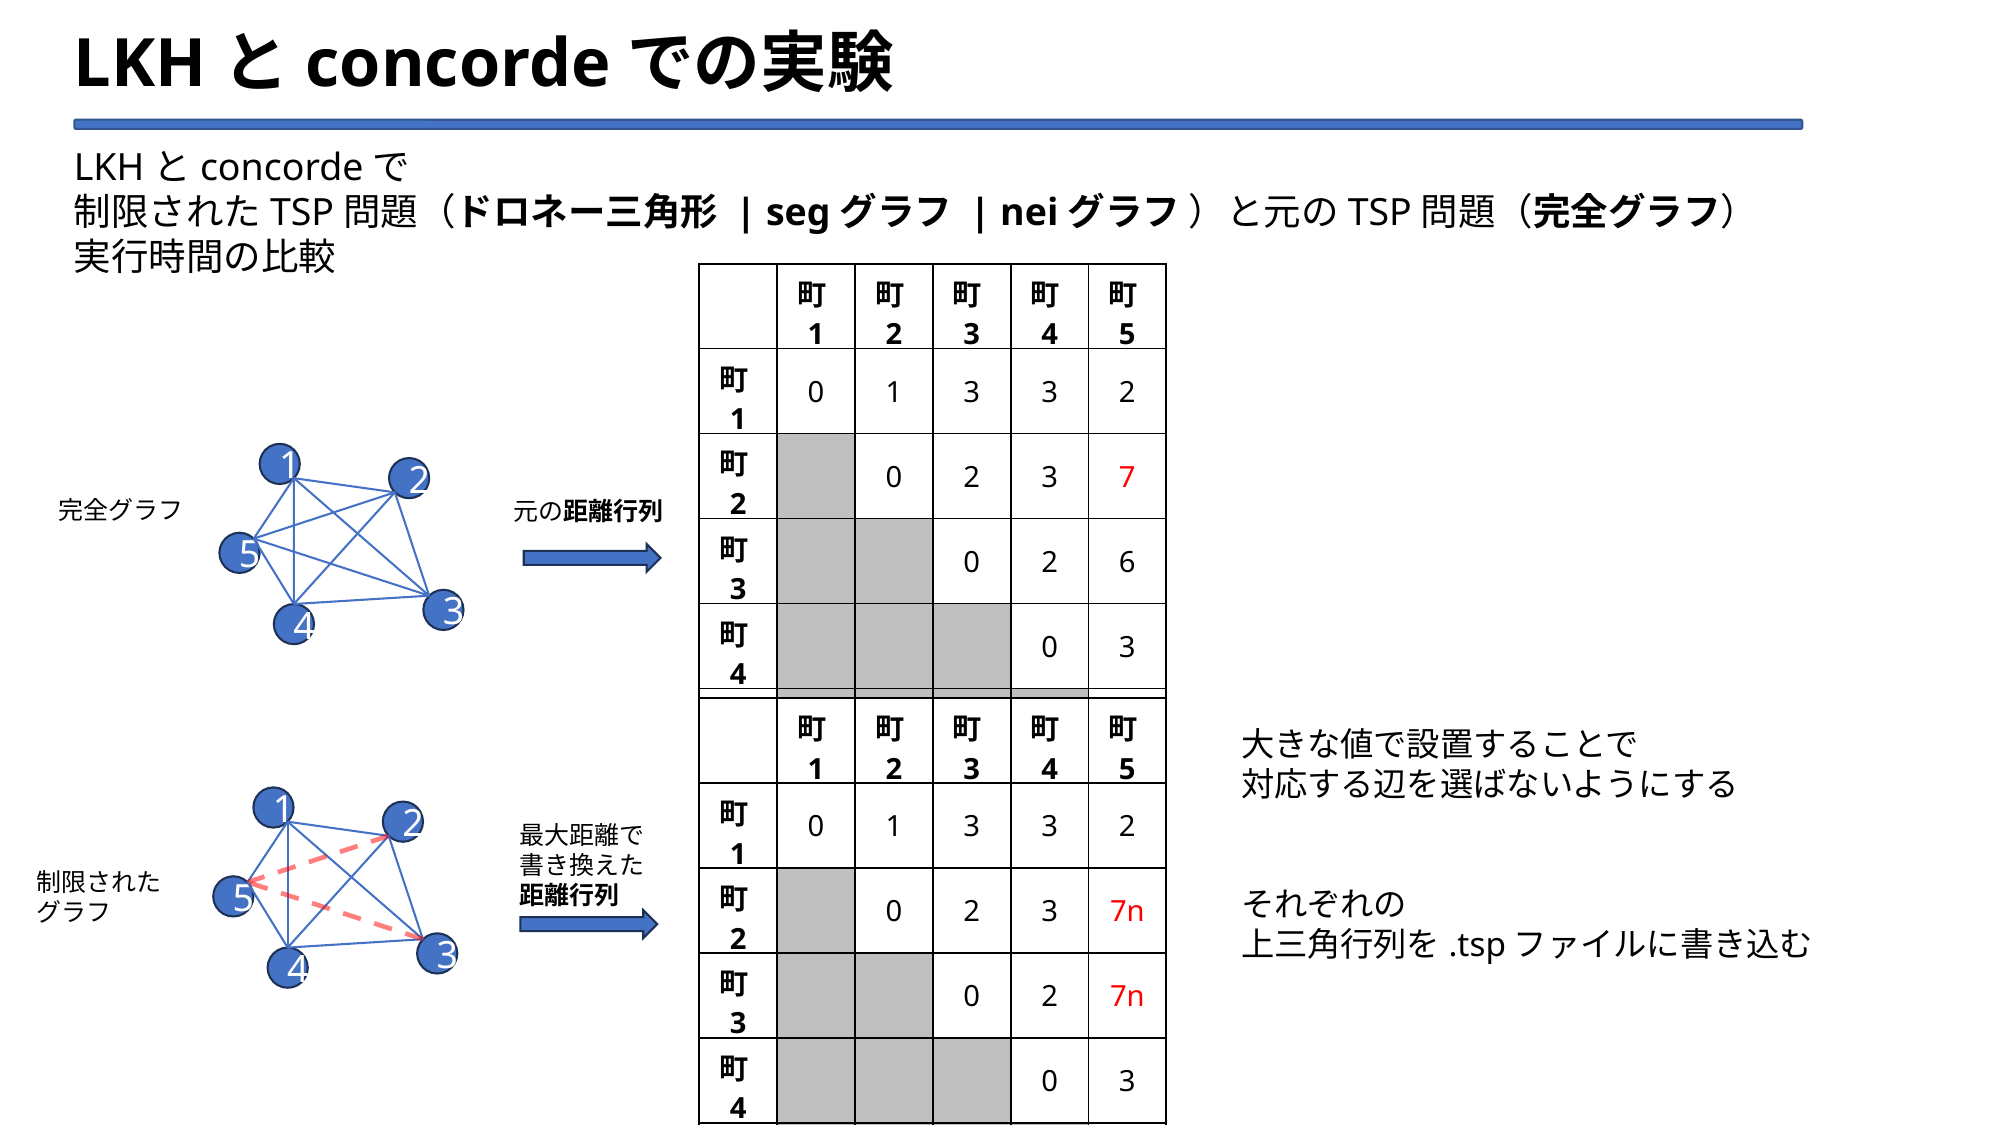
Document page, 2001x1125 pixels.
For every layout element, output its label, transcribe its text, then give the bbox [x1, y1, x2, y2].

text_box [519, 917, 659, 941]
table_header 町5 [1089, 286, 1165, 348]
table_cell 3 [1089, 1039, 1165, 1122]
text_box 最大距離で 書き換えた 距離行列 [504, 812, 660, 917]
text_box 制限された グラフ [21, 859, 181, 934]
table_cell 0 [1012, 1039, 1088, 1122]
table_cell 2 [1089, 784, 1165, 867]
table_cell [778, 954, 854, 1037]
table_header 町2 [856, 699, 932, 782]
table_cell 0 [934, 954, 1010, 1037]
table_cell 3 [1012, 434, 1088, 518]
table_cell 3 [1089, 604, 1165, 688]
table_header 町3 [934, 286, 1010, 348]
table_cell [856, 1039, 932, 1122]
table_cell [856, 689, 932, 697]
table_cell [934, 1039, 1010, 1122]
table_header 町1 [778, 699, 854, 782]
table_header 町4 [1012, 699, 1088, 782]
table_header 町1 [778, 286, 854, 348]
text_box 元の距離行列 [498, 488, 679, 534]
table_header [700, 699, 776, 782]
table_cell 2 [1089, 349, 1165, 433]
table_cell [778, 519, 854, 603]
table_cell 3 [1012, 784, 1088, 867]
title LKHとconcordeでの実験 [58, 16, 1787, 115]
table_cell [934, 689, 1010, 697]
table_cell 0 [856, 869, 932, 952]
table_cell 0 [934, 519, 1010, 603]
table_cell [778, 1039, 854, 1122]
table_cell 町4 [700, 1039, 776, 1122]
table_cell 3 [934, 349, 1010, 433]
text_box 完全グラフ [43, 487, 199, 533]
table_cell 3 [934, 784, 1010, 867]
table_cell 町2 [700, 869, 776, 952]
table_header 町4 [1012, 286, 1088, 348]
table_cell [778, 434, 854, 518]
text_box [219, 443, 464, 645]
table_cell [778, 869, 854, 952]
table_cell 町1 [700, 349, 776, 433]
table_cell [856, 954, 932, 1037]
table_cell 町3 [700, 954, 776, 1037]
table_cell 町5 [700, 689, 776, 697]
table_cell 町2 [700, 434, 776, 518]
table_cell 町4 [700, 604, 776, 688]
table_cell [856, 604, 932, 688]
table_cell 町1 [700, 784, 776, 867]
text_box [522, 541, 662, 575]
table_cell [778, 689, 854, 697]
table_cell [856, 519, 932, 603]
text_box [73, 118, 1804, 130]
table_header 町3 [934, 699, 1010, 782]
table_cell 7 [1089, 434, 1165, 518]
table_cell 3 [1012, 349, 1088, 433]
table_cell [1012, 689, 1088, 697]
text_box LKHとconcordeで 制限されたTSP問題（ドロネー三角形 | segグラフ | neiグラフ ）と元のTSP問題（完全グラフ） 実行時間の比較 [58, 136, 1992, 286]
table_cell 7n [1089, 869, 1165, 952]
table_cell 0 [856, 434, 932, 518]
table_cell [934, 604, 1010, 688]
table_cell 7n [1089, 954, 1165, 1037]
table_cell 2 [1012, 519, 1088, 603]
table_cell 0 [1089, 689, 1165, 697]
table_cell 6 [1089, 519, 1165, 603]
table_cell 2 [934, 869, 1010, 952]
table_cell 町3 [700, 519, 776, 603]
table_cell 2 [934, 434, 1010, 518]
text_box 大きな値で設置することで 対応する辺を選ばないようにする それぞれの 上三角行列を.tspファイルに書き込む [1226, 715, 1828, 971]
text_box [213, 787, 458, 988]
table_cell 1 [856, 349, 932, 433]
table_header 町5 [1089, 699, 1165, 782]
table_header 町2 [856, 286, 932, 348]
table_cell 0 [1012, 604, 1088, 688]
table_header [700, 286, 776, 348]
table_cell [778, 604, 854, 688]
table_cell 1 [856, 784, 932, 867]
table_cell 0 [778, 349, 854, 433]
table_cell 0 [778, 784, 854, 867]
table_cell 2 [1012, 954, 1088, 1037]
table_cell 3 [1012, 869, 1088, 952]
